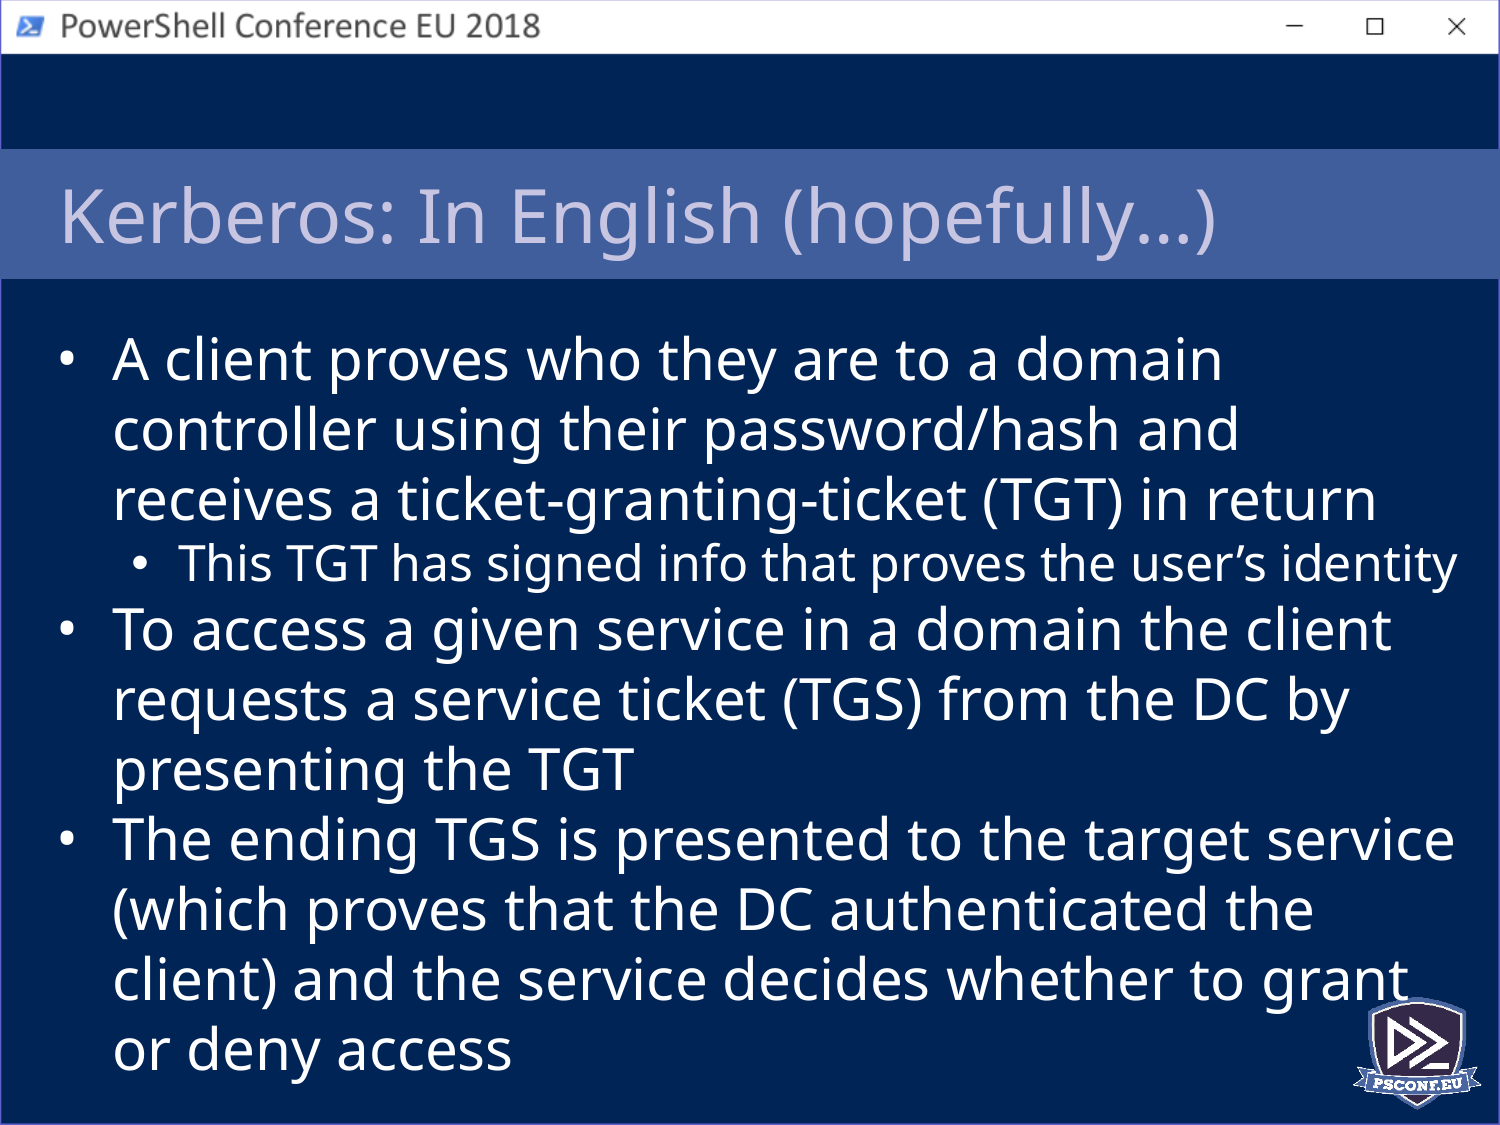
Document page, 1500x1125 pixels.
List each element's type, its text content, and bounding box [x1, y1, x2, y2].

list A client proves who they are to a domain controller using their password/hash and receives a ticket-granting-ticket (TGT) in return This TGT has signed info that proves the user’s identity To access a given service in a domain the client requests a service ticket (TGS) from the DC by presenting the TGT The ending TGS is presented to the target service (which proves that the DC authenticated the client) and the service decides whether to grant or deny access [41, 314, 1485, 1036]
title Kerberos: In English (hopefully…) [0, 149, 1500, 279]
picture [0, 279, 1500, 1125]
picture [0, 0, 1500, 149]
